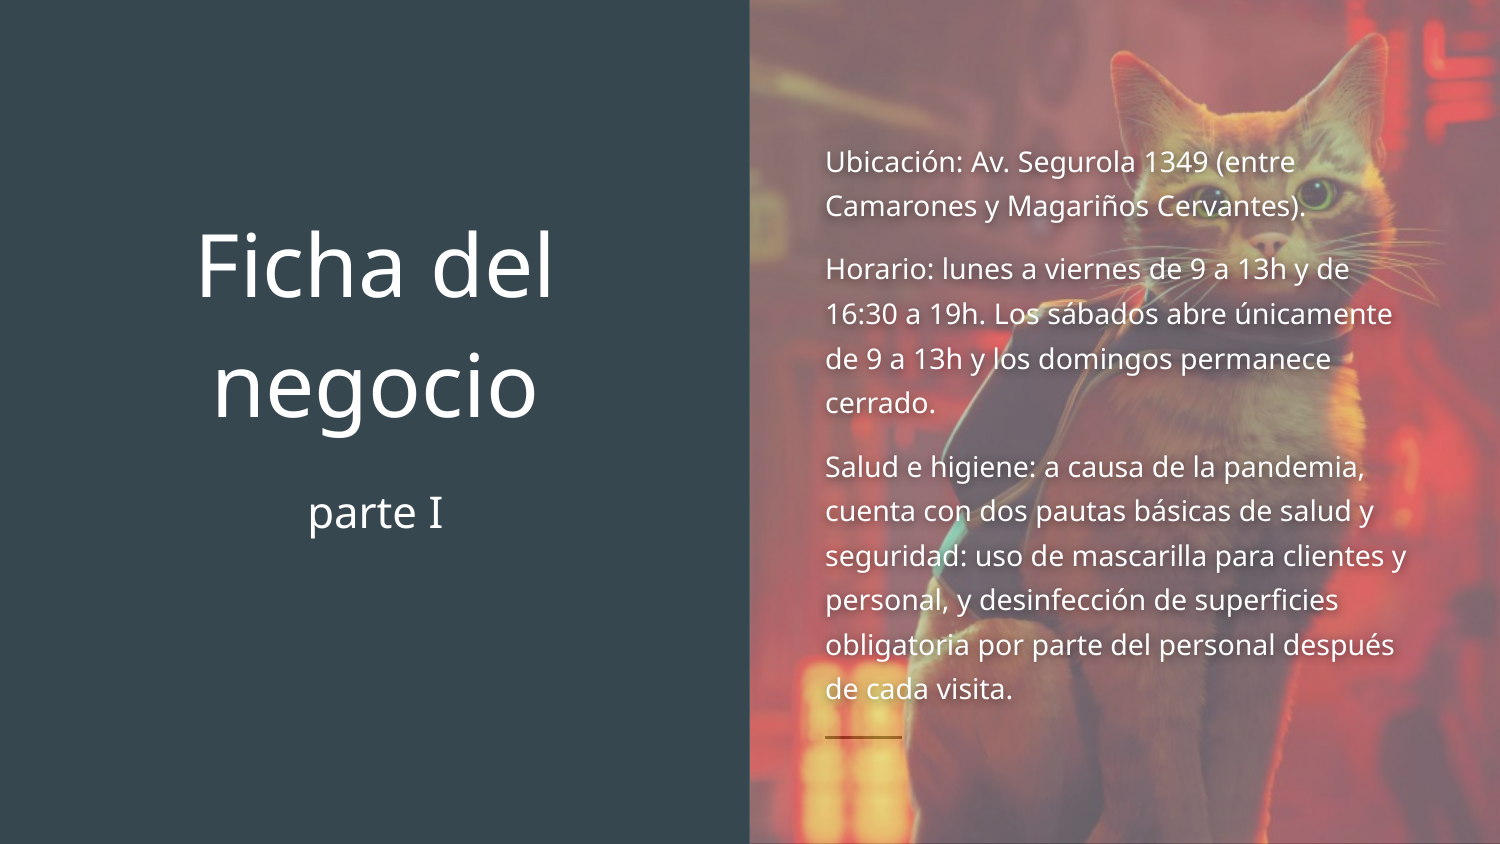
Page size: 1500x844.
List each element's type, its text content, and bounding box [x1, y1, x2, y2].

subtitle parte I [43, 466, 708, 688]
title Ficha del negocio [43, 177, 708, 458]
picture [749, 0, 1500, 844]
